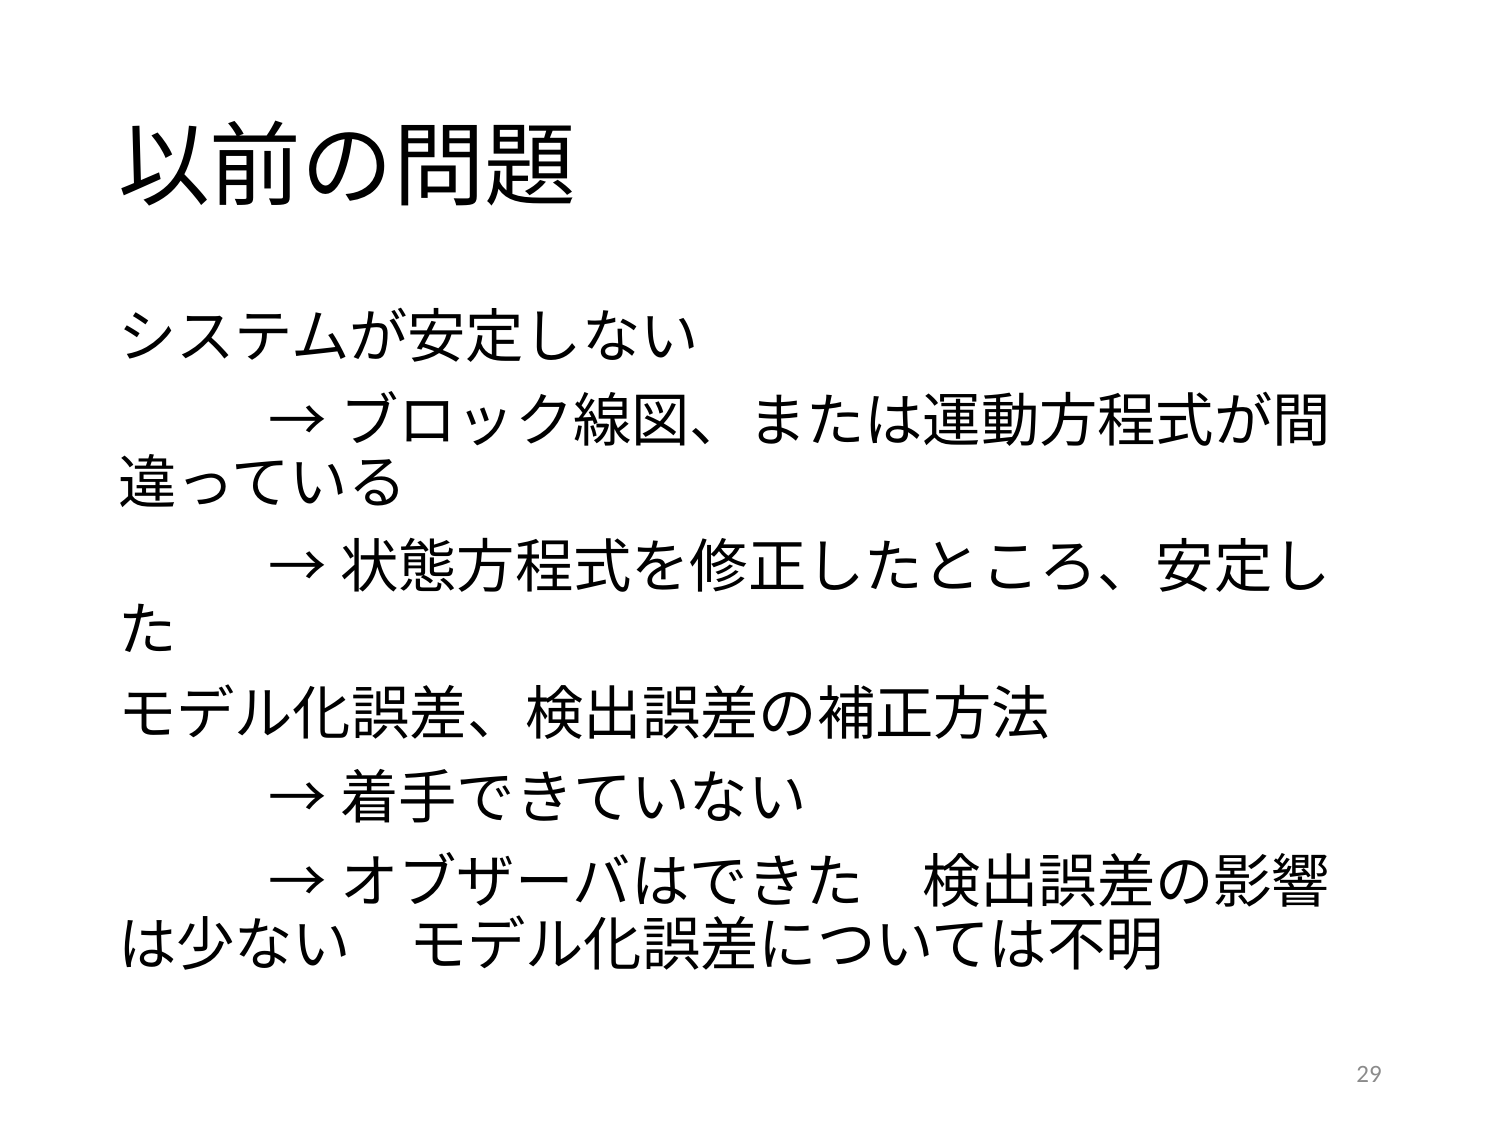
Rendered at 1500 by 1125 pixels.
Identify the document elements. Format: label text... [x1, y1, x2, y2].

title 以前の問題 [103, 59, 1397, 278]
slide_number 28 [1059, 1042, 1397, 1103]
list システムが安定しない →ブロック線図、または運動方程式が間違っている →状態方程式を修正したところ、安定した モデル化誤差、検出誤差の補正方法 →着手できていない →オブザーバはできた 検出誤差の影響は少ない モデル化誤差については不明 [103, 299, 1397, 1014]
